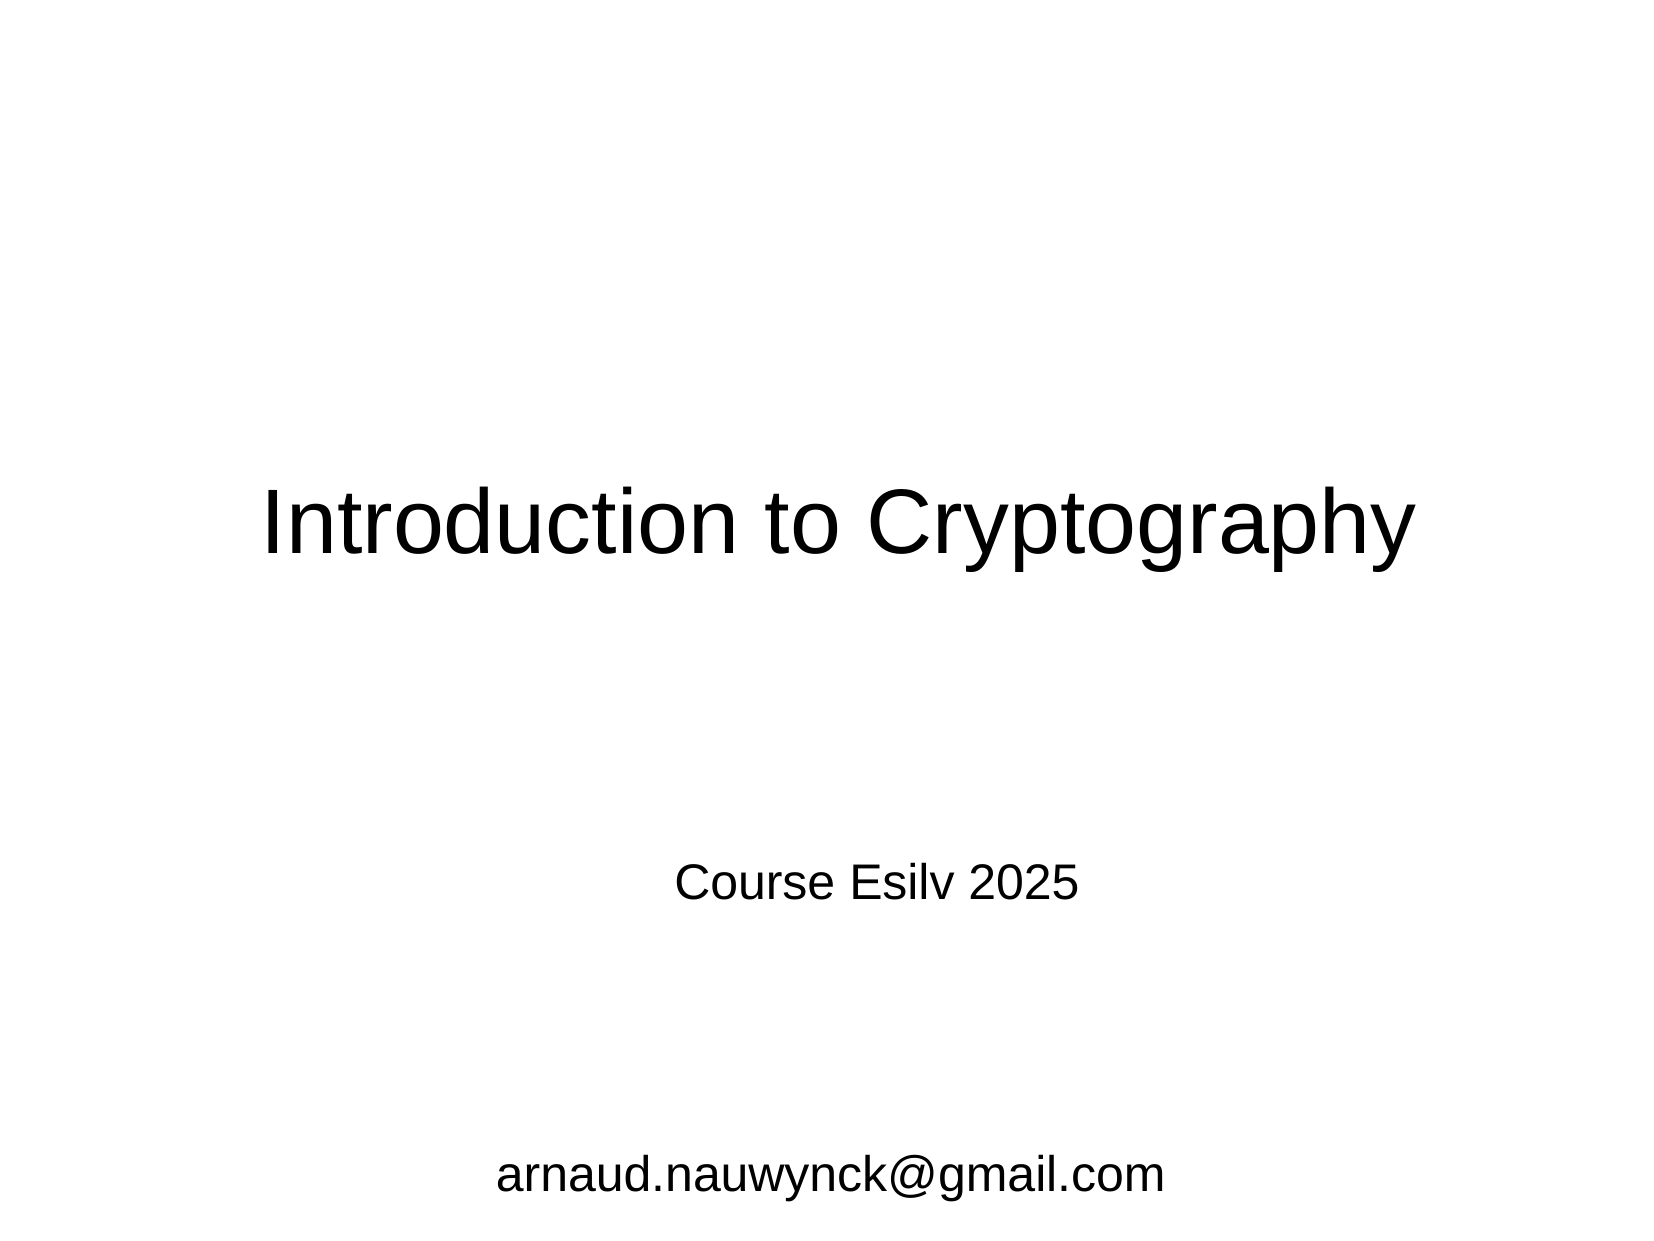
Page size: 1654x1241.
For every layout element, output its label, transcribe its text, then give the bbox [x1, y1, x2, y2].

text_box Course Esilv 2025 [659, 842, 1095, 917]
text_box arnaud.nauwynck@gmail.com [481, 1134, 1181, 1209]
title Introduction to Cryptography [95, 413, 1584, 621]
